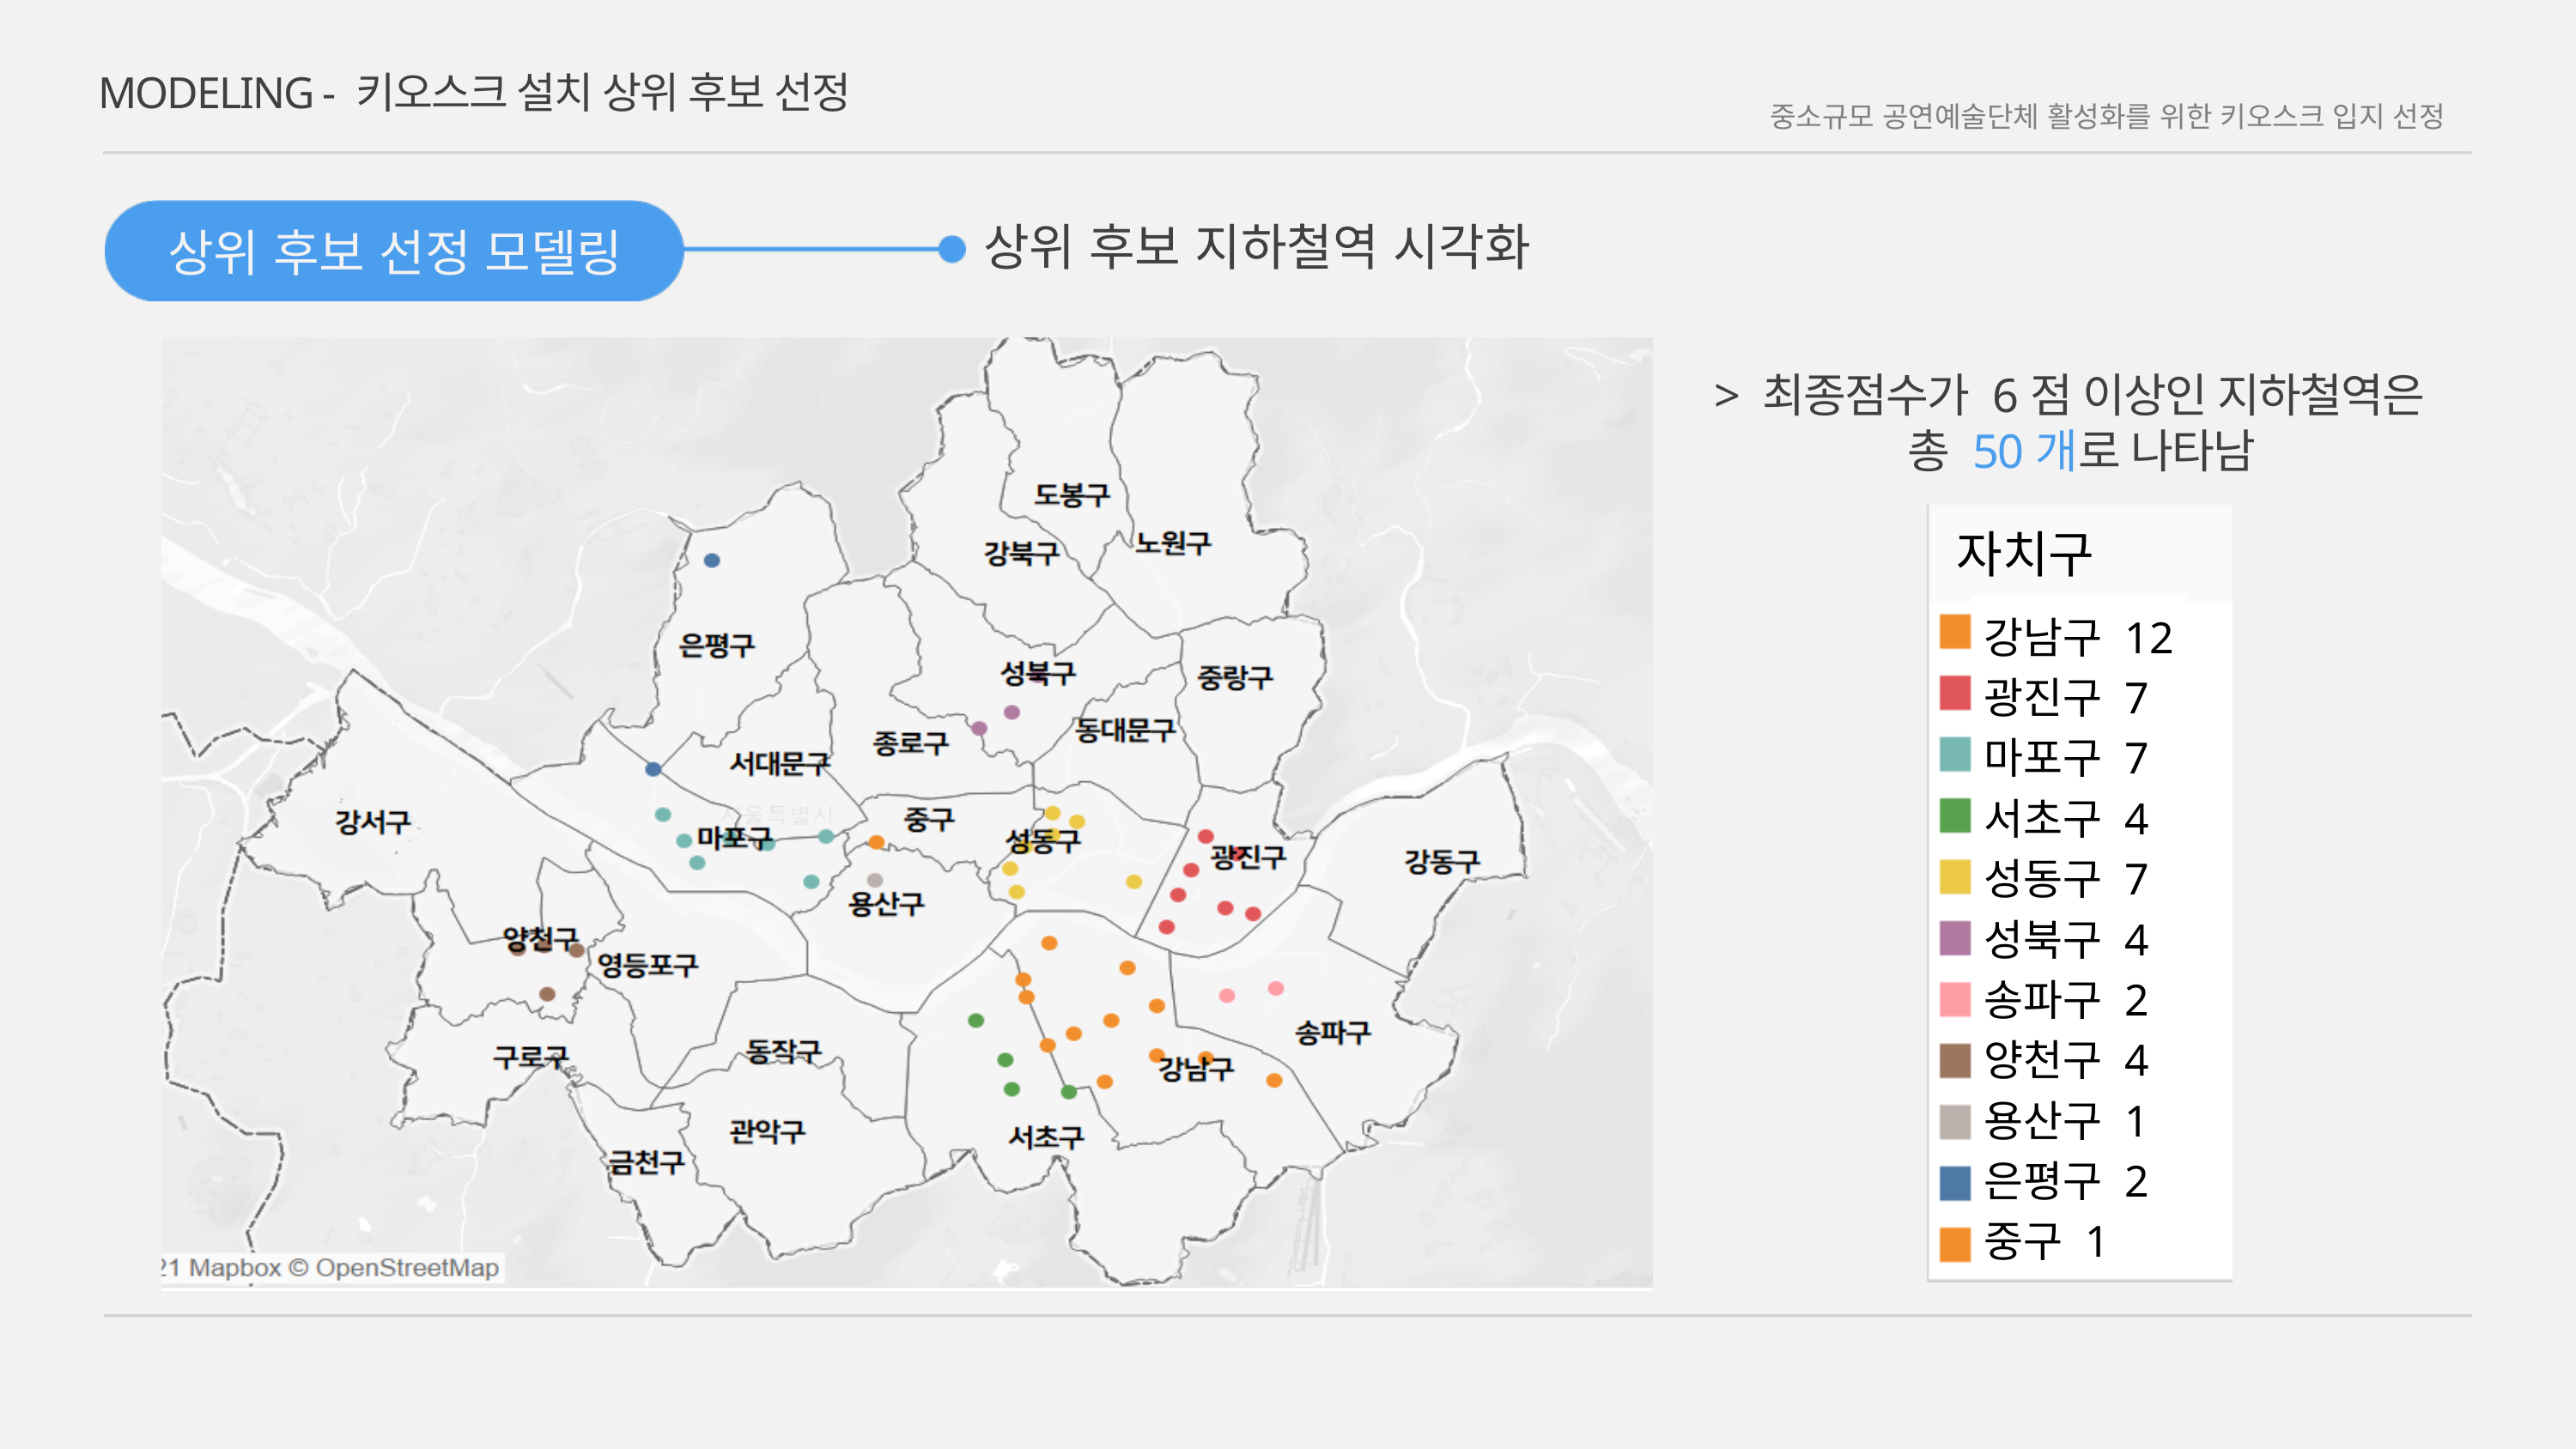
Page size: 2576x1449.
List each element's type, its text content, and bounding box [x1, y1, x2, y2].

text_box [102, 1313, 2474, 1319]
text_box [1924, 505, 2233, 1282]
text_box MODELING - 키오스크 설치 상위 후보 선정 [85, 58, 1020, 132]
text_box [98, 200, 685, 306]
text_box > 최종점수가 6점 이상인 지하철역은 총 50개로 나타남 [1701, 359, 2439, 523]
text_box [101, 149, 2474, 155]
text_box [677, 235, 967, 264]
text_box 상위 후보 지하철역 시각화 [945, 209, 1544, 282]
picture [161, 337, 1654, 1291]
text_box 중소규모 공연예술단체 활성화를 위한 키오스크 입지 선정 [1757, 93, 2459, 140]
